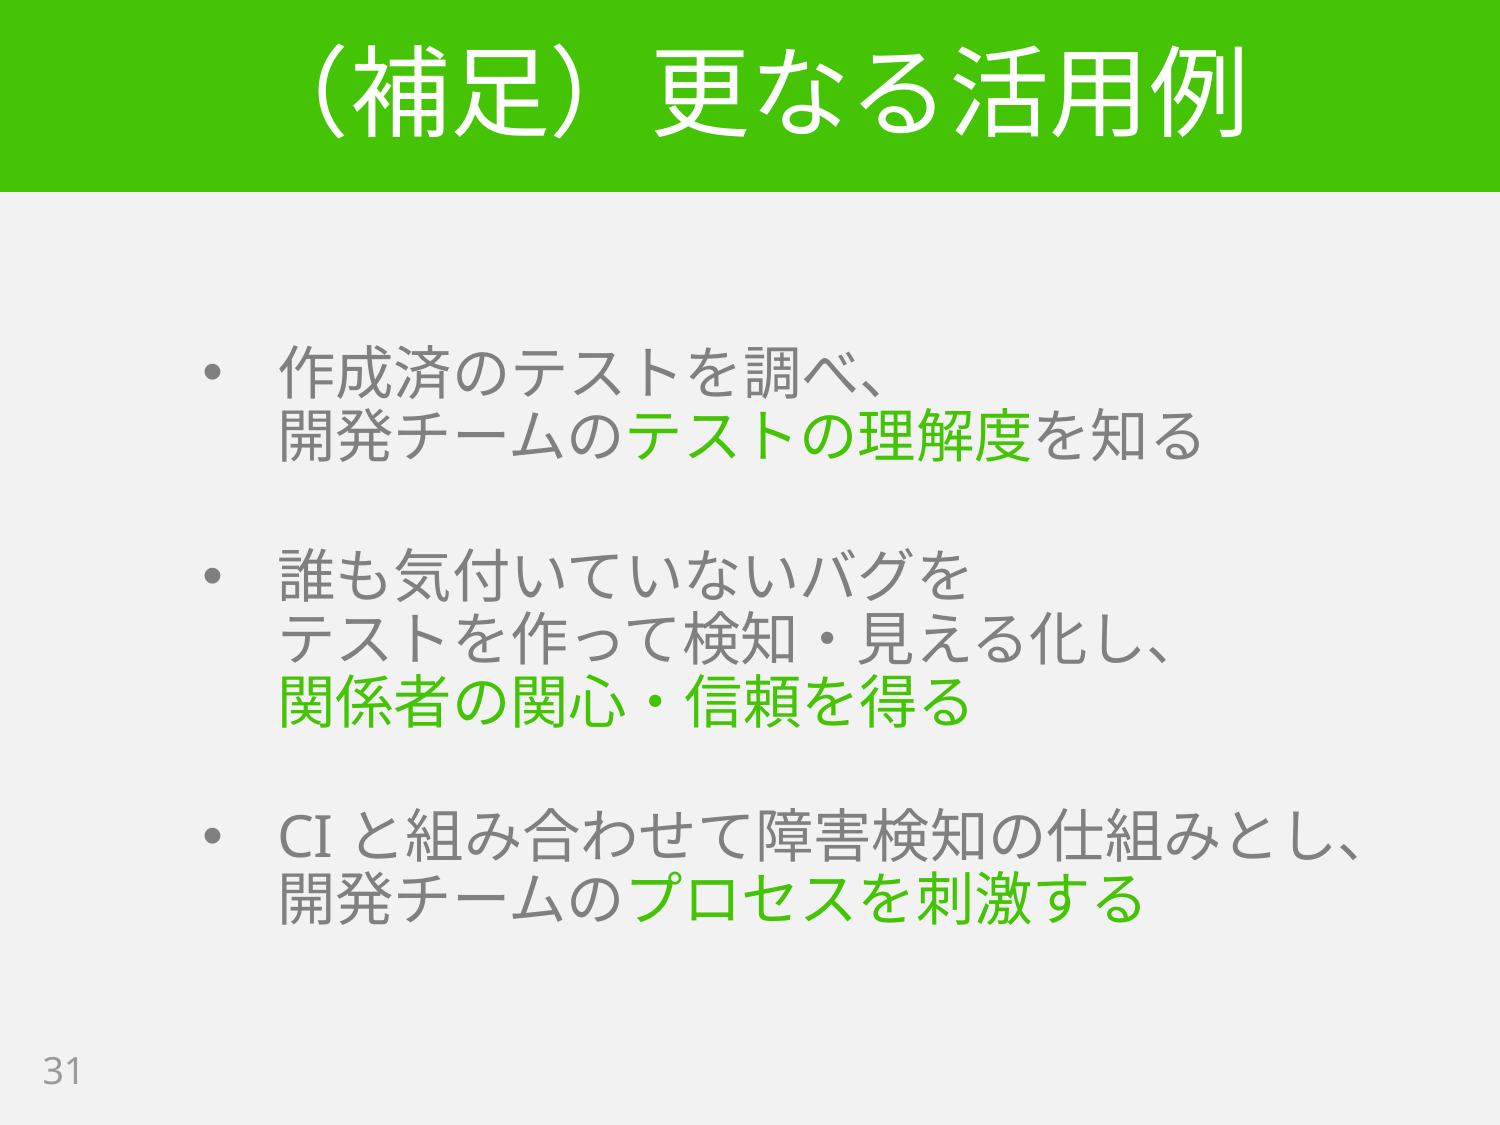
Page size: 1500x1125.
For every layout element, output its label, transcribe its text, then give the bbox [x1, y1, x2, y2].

title （補足）更なる活用例 [0, 53, 1500, 140]
slide_number 31 [27, 1042, 146, 1102]
list 作成済のテストを調べ、 開発チームのテストの理解度を知る 誰も気付いていないバグを テストを作って検知・見える化し、 関係者の関心・信頼を得る CIと組み合わせて障害検知の仕組みとし、開発チームのプロセスを刺激する [103, 277, 1397, 1000]
